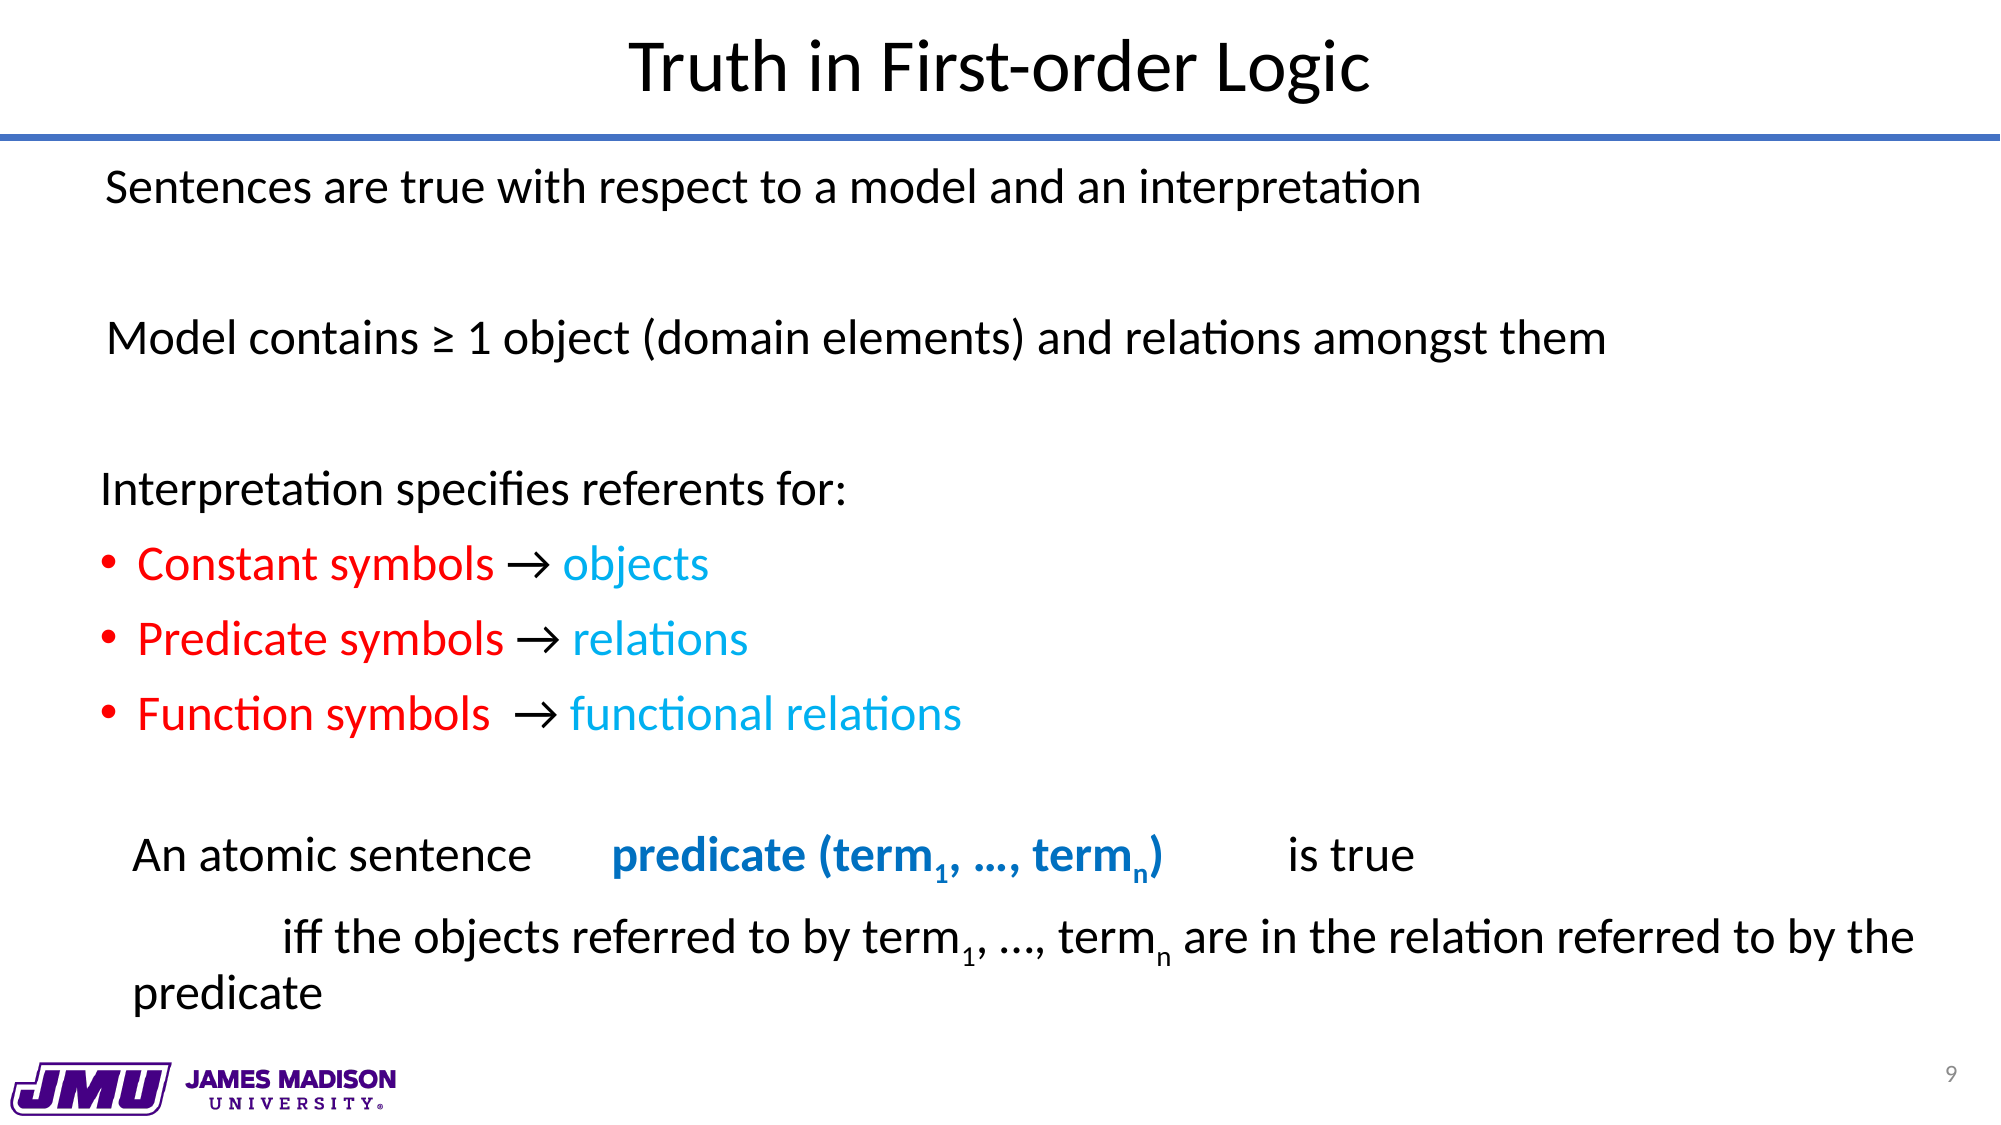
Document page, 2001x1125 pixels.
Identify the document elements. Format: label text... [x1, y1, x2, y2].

picture [0, 1042, 410, 1125]
title Truth in First-order Logic [0, 0, 2000, 134]
text_box Sentences are true with respect to a model and an interpretation [90, 152, 1517, 230]
slide_number 9 [1870, 1042, 1973, 1103]
text_box An atomic sentence predicate (term1, …, termn) is true iff the objects referred to by term1, …, termn are in the relation referred to by the predicate [116, 814, 2000, 1028]
text_box Interpretation specifies referents for: Constant symbols → objects Predicate symbols → relations Function symbols → functional relations [84, 455, 1455, 778]
text_box Model contains ≥ 1 object (domain elements) and relations amongst them [90, 304, 1691, 437]
